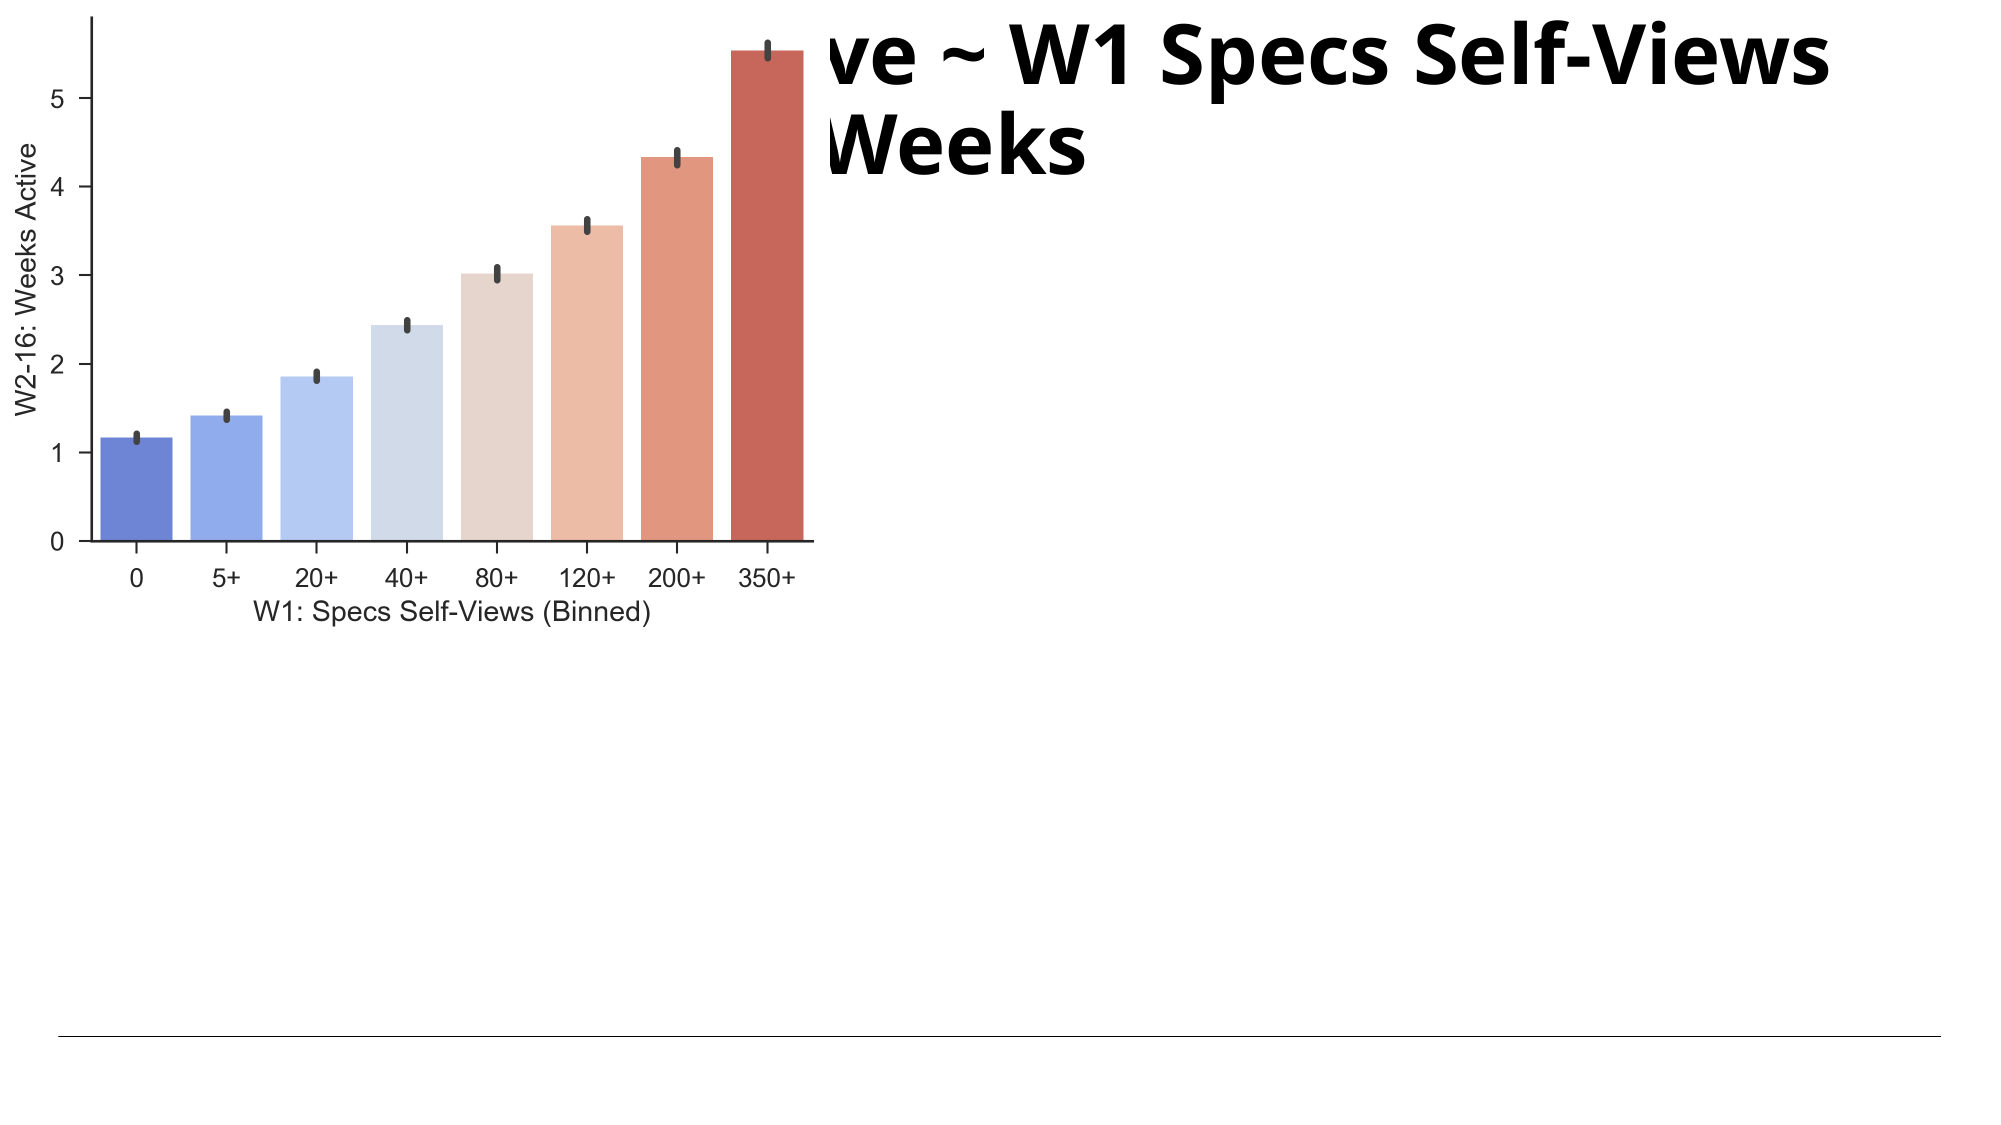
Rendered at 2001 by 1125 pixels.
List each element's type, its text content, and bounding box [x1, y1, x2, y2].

picture [0, 0, 830, 642]
title W2-16: Weeks Active ~ W1 Specs Self-Views (Binned) - First 16 Weeks [830, 38, 1942, 166]
